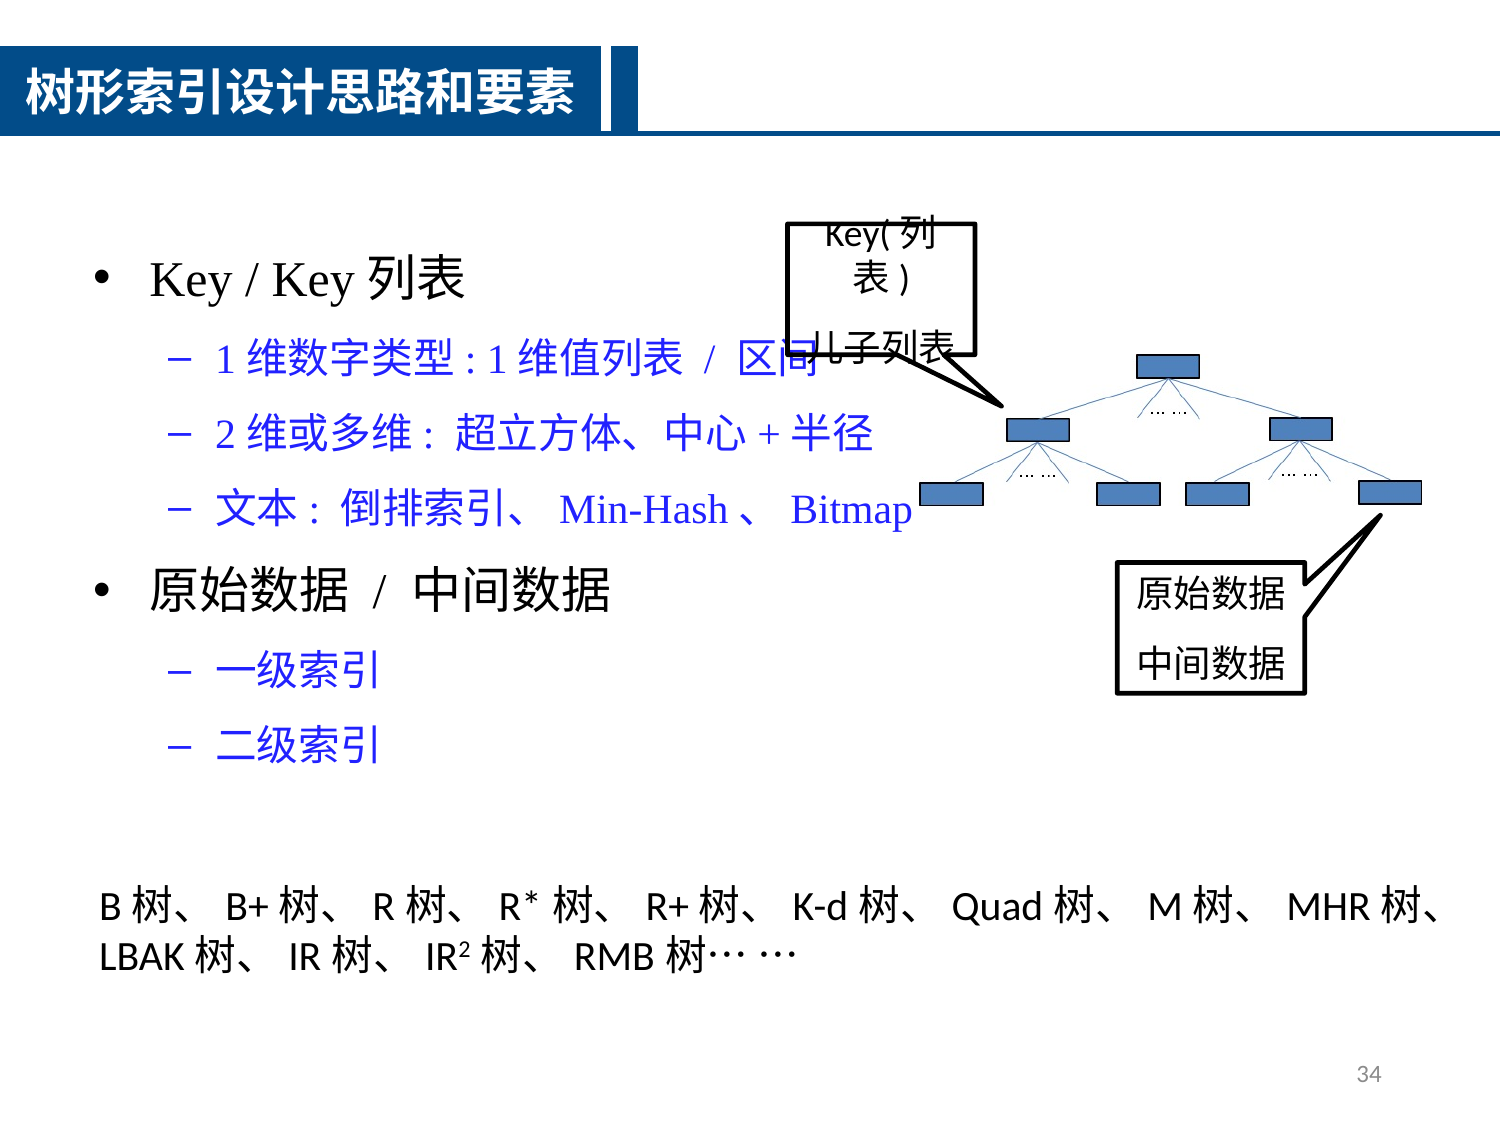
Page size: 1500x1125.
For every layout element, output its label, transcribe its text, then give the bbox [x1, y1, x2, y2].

text_box [78, 135, 109, 140]
text_box B树、B+树、R树、R*树、R+树、K-d树、Quad树、M树、MHR树、LBAK树、IR树、IR2树、RMB树… … [84, 871, 1466, 987]
text_box Key / Key列表 1维数字类型: 1维值列表 / 区间 2维或多维: 超立方体、中心+半径 文本: 倒排索引、Min-Hash、Bitmap 原始数据 / 中间数据 一级索引 二级索引 [78, 223, 1375, 688]
text_box 原始数据 中间数据 [1117, 515, 1381, 694]
text_box Key(列表) 儿子列表 [787, 223, 976, 366]
slide_number 34 [1059, 1042, 1397, 1103]
picture [919, 354, 1422, 506]
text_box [1, 46, 637, 134]
